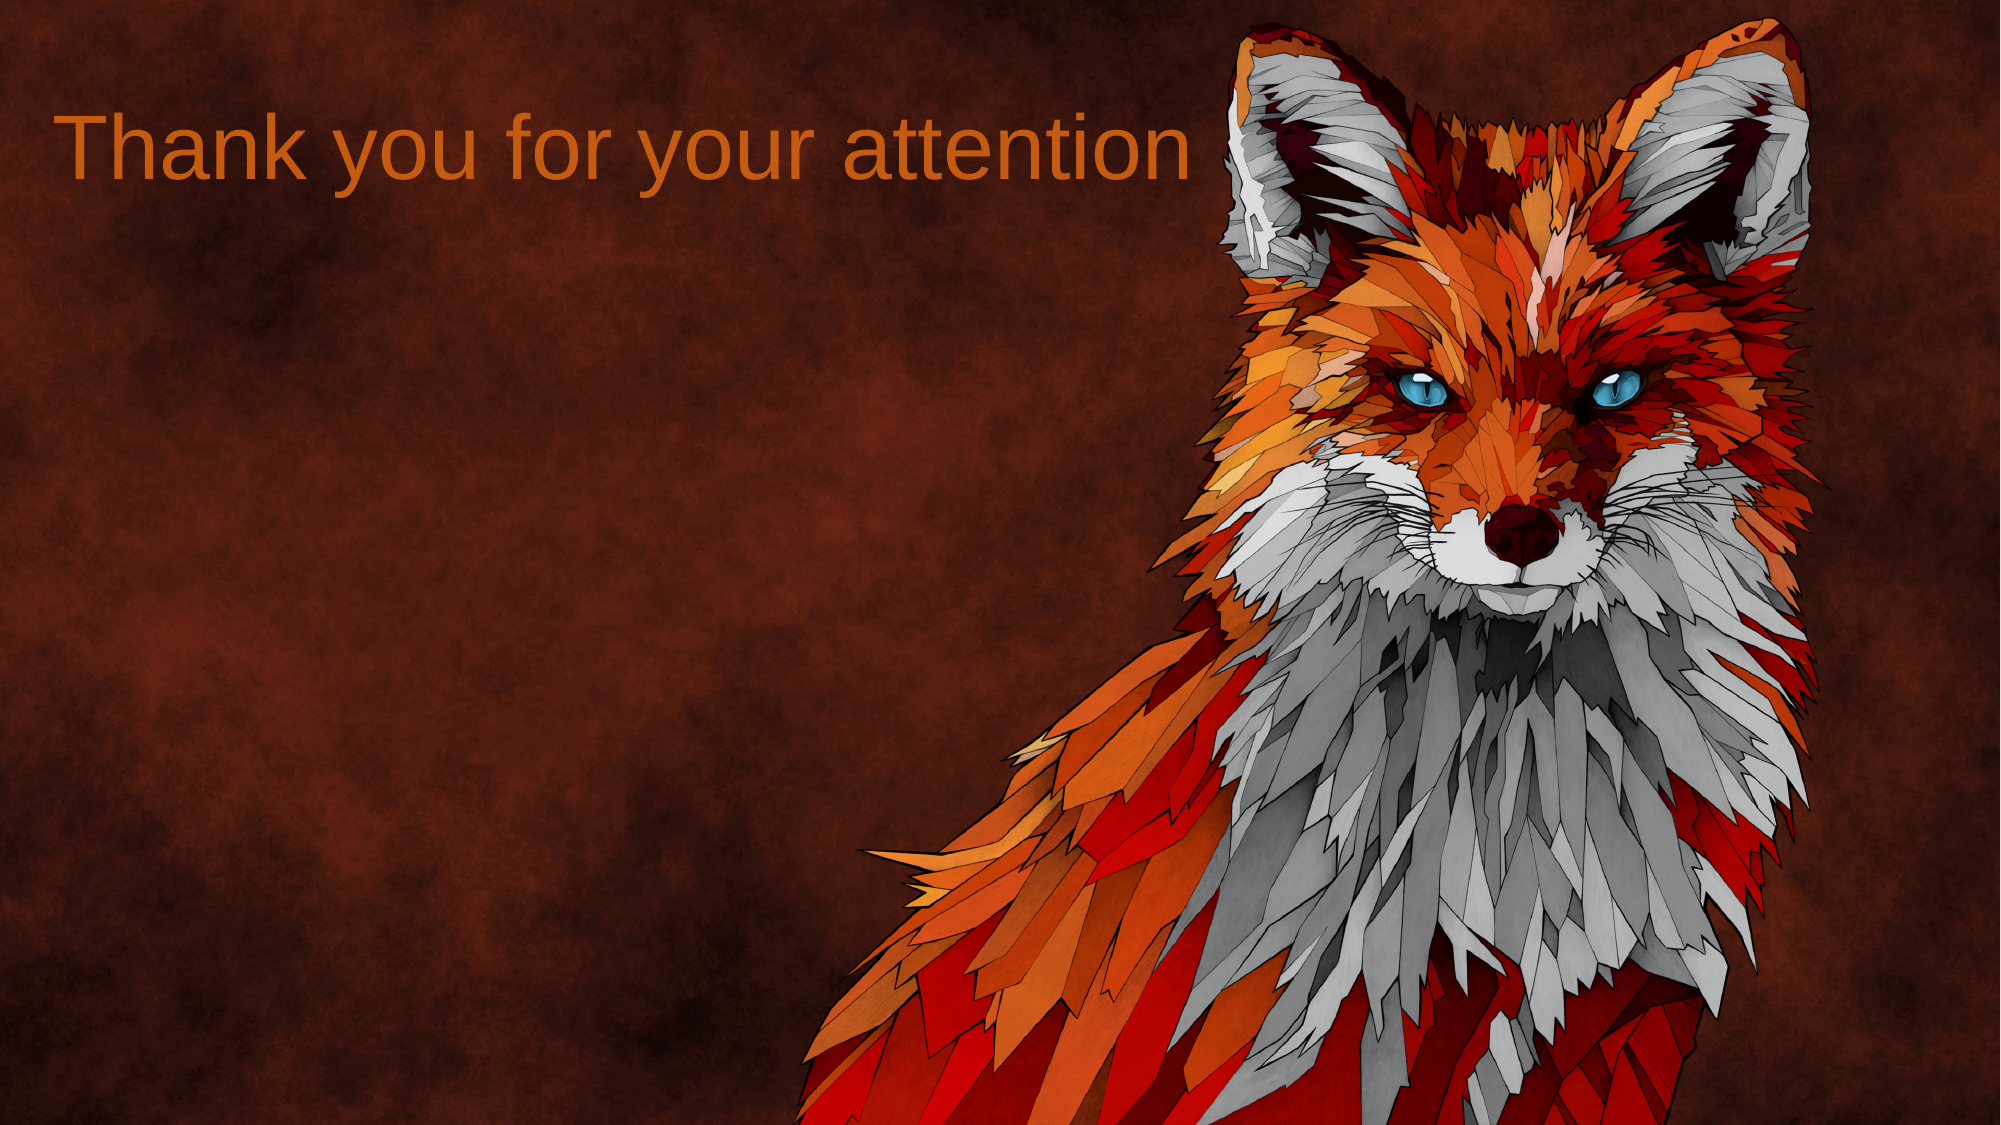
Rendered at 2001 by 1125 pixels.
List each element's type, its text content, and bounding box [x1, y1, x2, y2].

picture [0, 0, 2001, 1125]
title Thank you for your attention [37, 40, 1763, 259]
